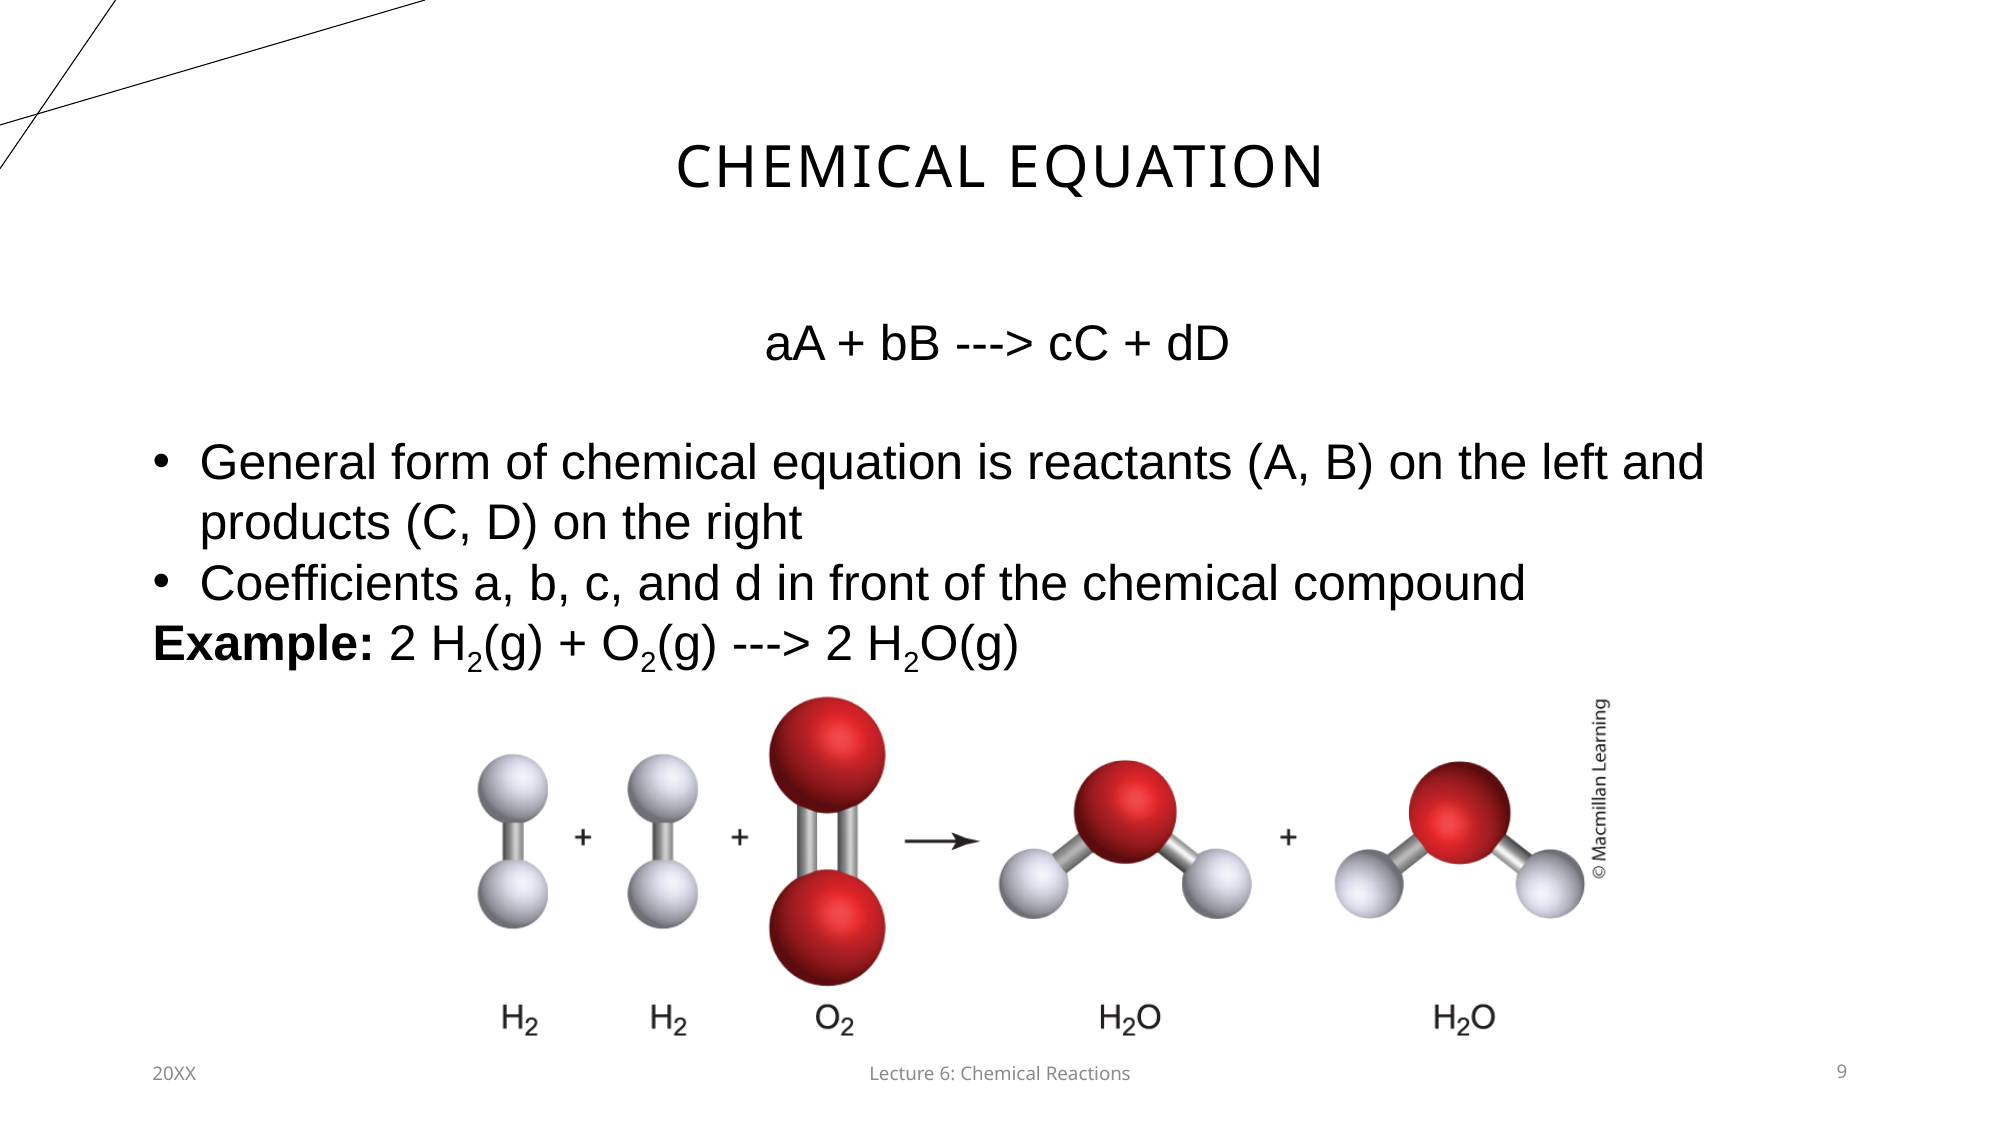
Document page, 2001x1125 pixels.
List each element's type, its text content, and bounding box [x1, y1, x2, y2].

slide_number 20XX [137, 1042, 588, 1103]
picture [471, 690, 1618, 1044]
footer Lecture 6: Chemical Reactions​ [662, 1044, 1338, 1103]
slide_number 9 [1412, 1042, 1863, 1103]
title Chemical equation [137, 59, 1863, 278]
text_box aA + bB ---> cC + dD General form of chemical equation is reactants (A, B) on the left and products (C, D) on the right Coefficients a, b, c, and d in front of the chemical compound Example: 2 H2(g) + O2(g) ---> 2 H2O(g) [137, 302, 1858, 686]
